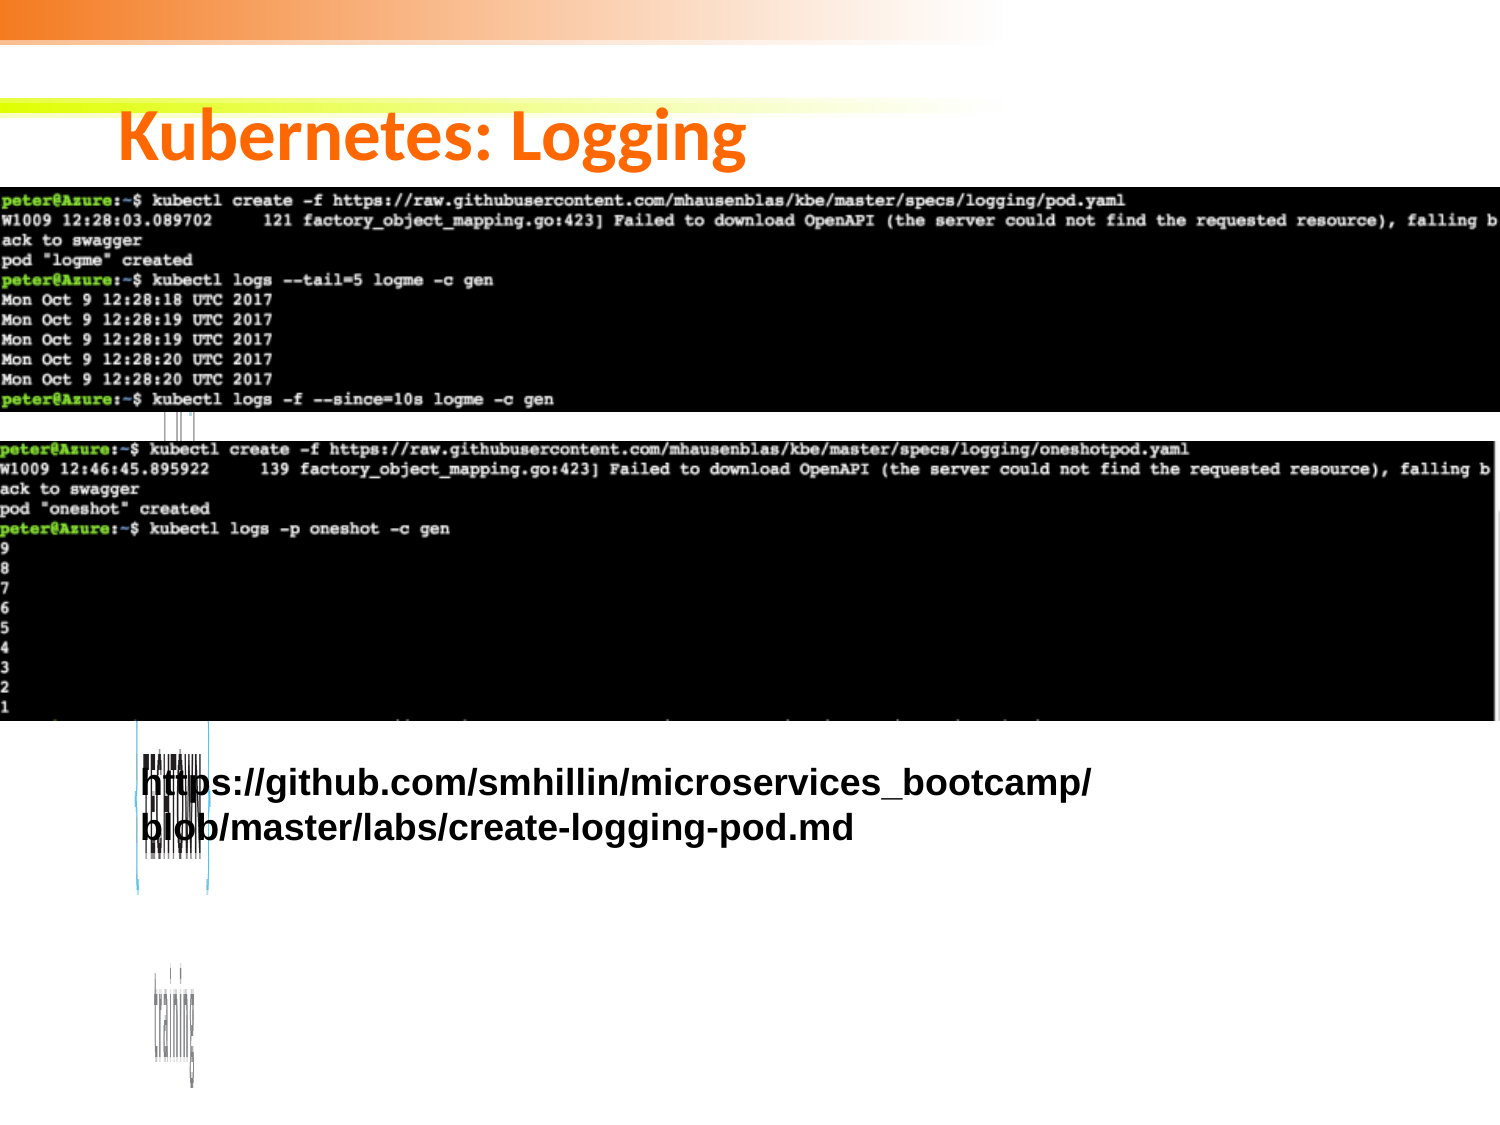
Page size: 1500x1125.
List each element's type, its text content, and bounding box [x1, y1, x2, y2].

title Kubernetes: Logging [103, 59, 1397, 187]
picture [0, 0, 1500, 1125]
text_box https://github.com/smhillin/microservices_bootcamp/blob/master/labs/create-logging-pod.md [125, 750, 1225, 950]
